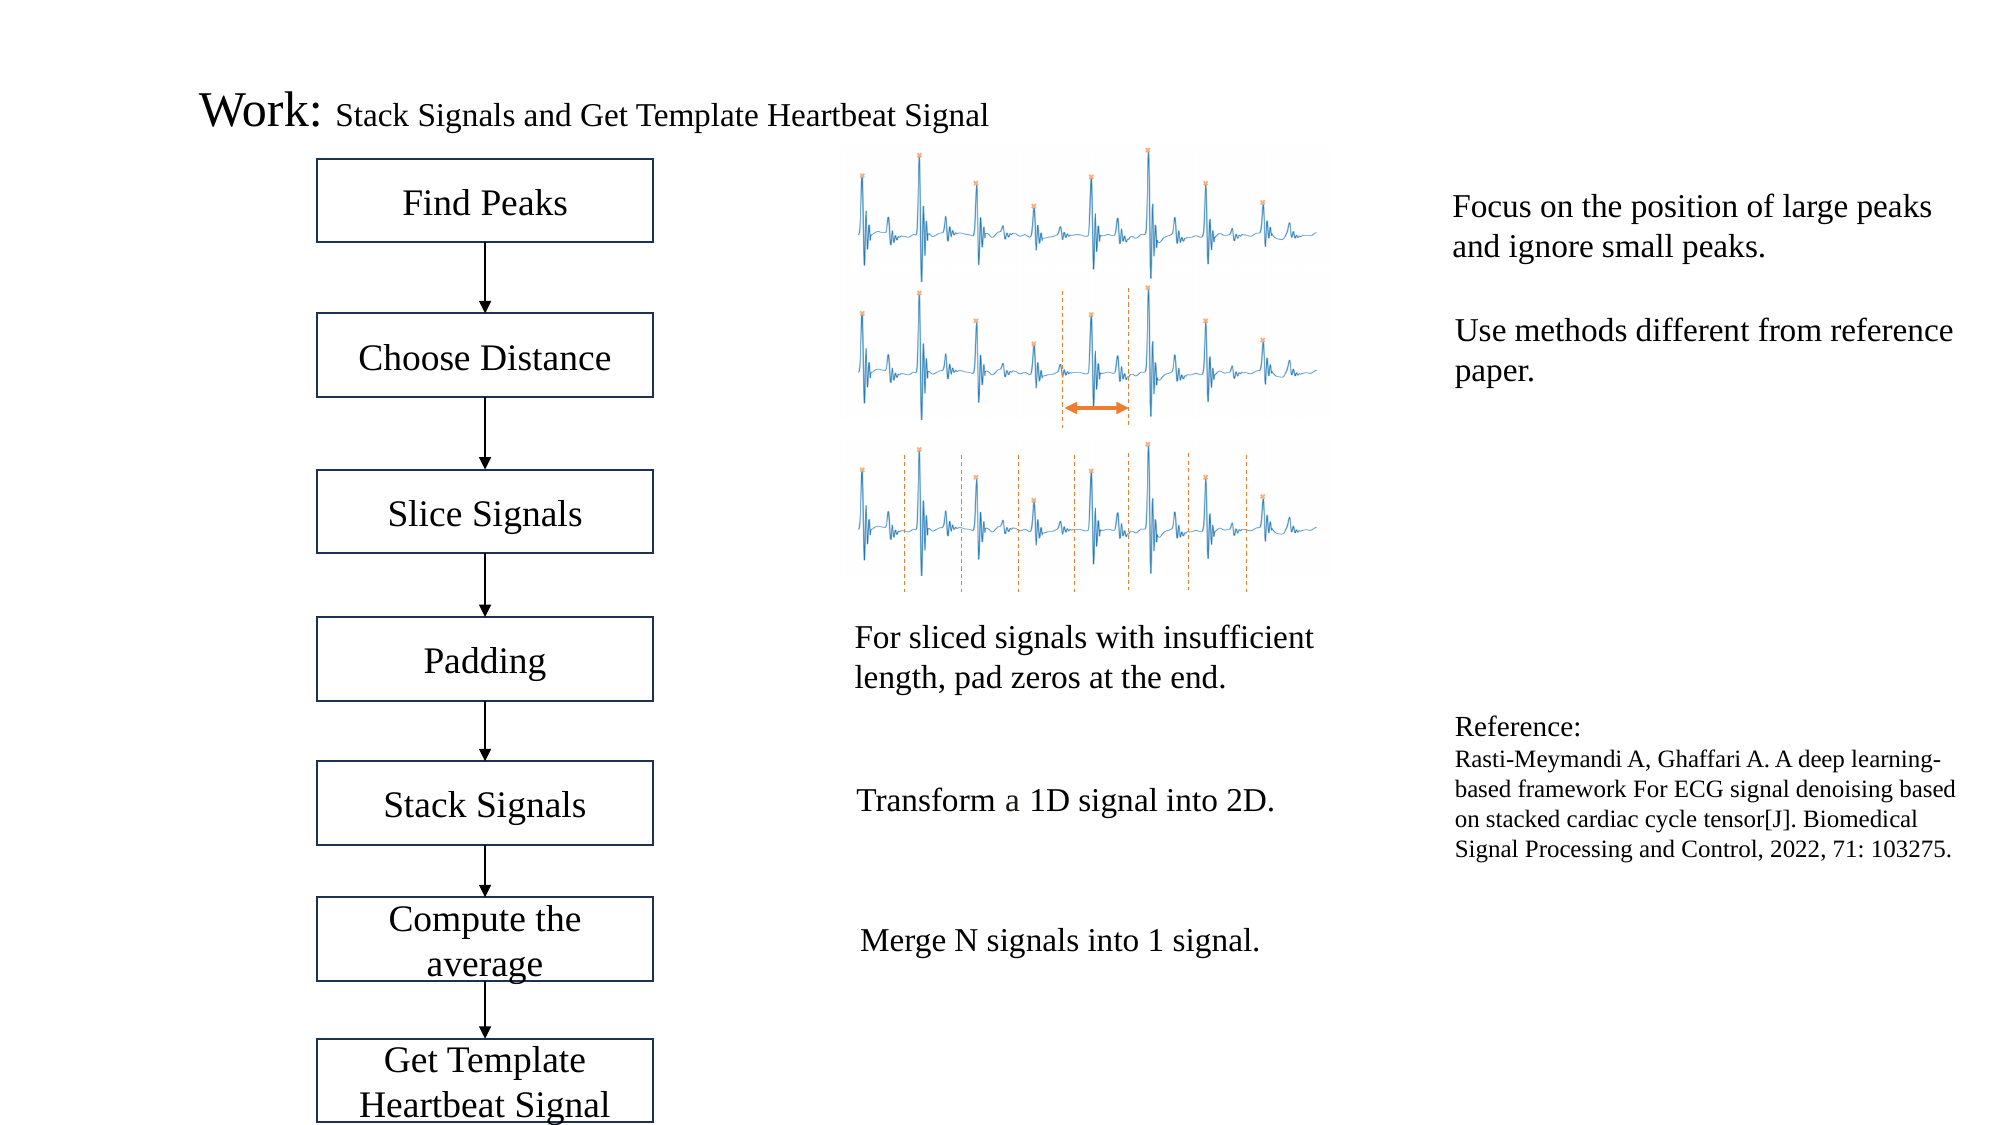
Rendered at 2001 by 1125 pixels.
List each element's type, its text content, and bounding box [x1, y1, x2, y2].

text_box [839, 439, 1332, 576]
picture [839, 145, 1332, 282]
text_box For sliced signals with insufficient length, pad zeros at the end. [839, 607, 1396, 703]
text_box Stack Signals [316, 760, 654, 846]
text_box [839, 282, 1332, 420]
text_box Choose Distance [316, 312, 654, 398]
text_box Use methods different from reference paper. [1439, 300, 2000, 396]
text_box Work: Stack Signals and Get Template Heartbeat Signal [184, 69, 1158, 145]
text_box Merge N signals into 1 signal. [845, 911, 1330, 966]
text_box Get Template Heartbeat Signal [316, 1038, 654, 1123]
text_box Reference: Rasti-Meymandi A, Ghaffari A. A deep learning-based framework For ECG signal denoising based on stacked cardiac cycle tensor[J]. Biomedical Signal Processing and Control, 2022, 71: 103275. [1440, 700, 2000, 870]
text_box Compute the average [316, 896, 654, 982]
text_box Focus on the position of large peaks and ignore small peaks. [1437, 176, 1954, 272]
text_box Padding [316, 616, 654, 702]
text_box Find Peaks [316, 158, 654, 243]
text_box Transform a 1D signal into 2D. [841, 766, 1337, 827]
text_box Slice Signals [316, 469, 654, 554]
